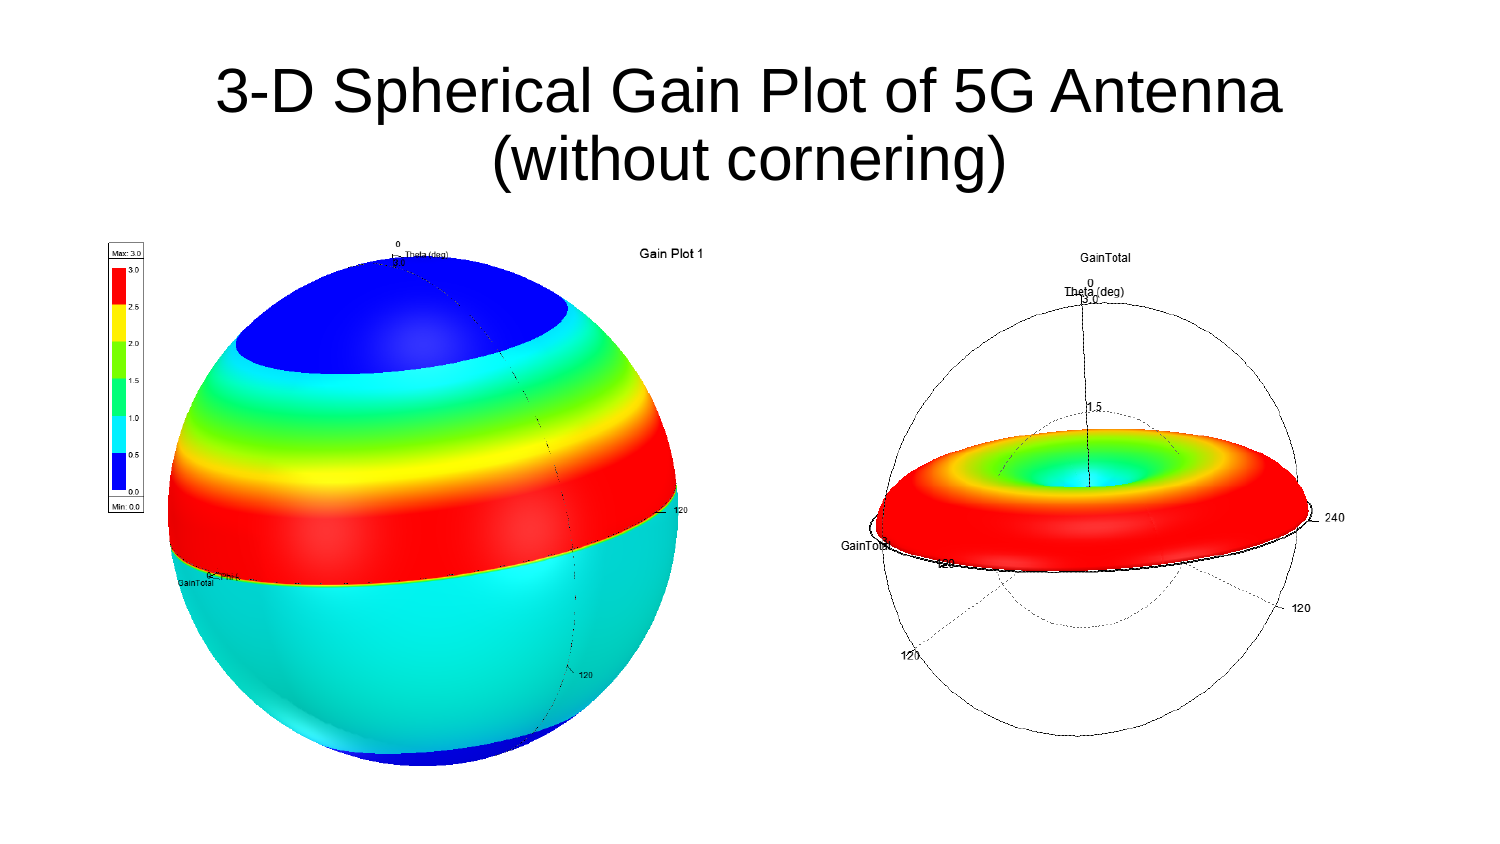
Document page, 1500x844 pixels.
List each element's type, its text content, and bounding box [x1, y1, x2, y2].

picture [749, 211, 1413, 797]
title 3-D Spherical Gain Plot of 5G Antenna (without cornering) [103, 44, 1397, 208]
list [102, 236, 719, 772]
